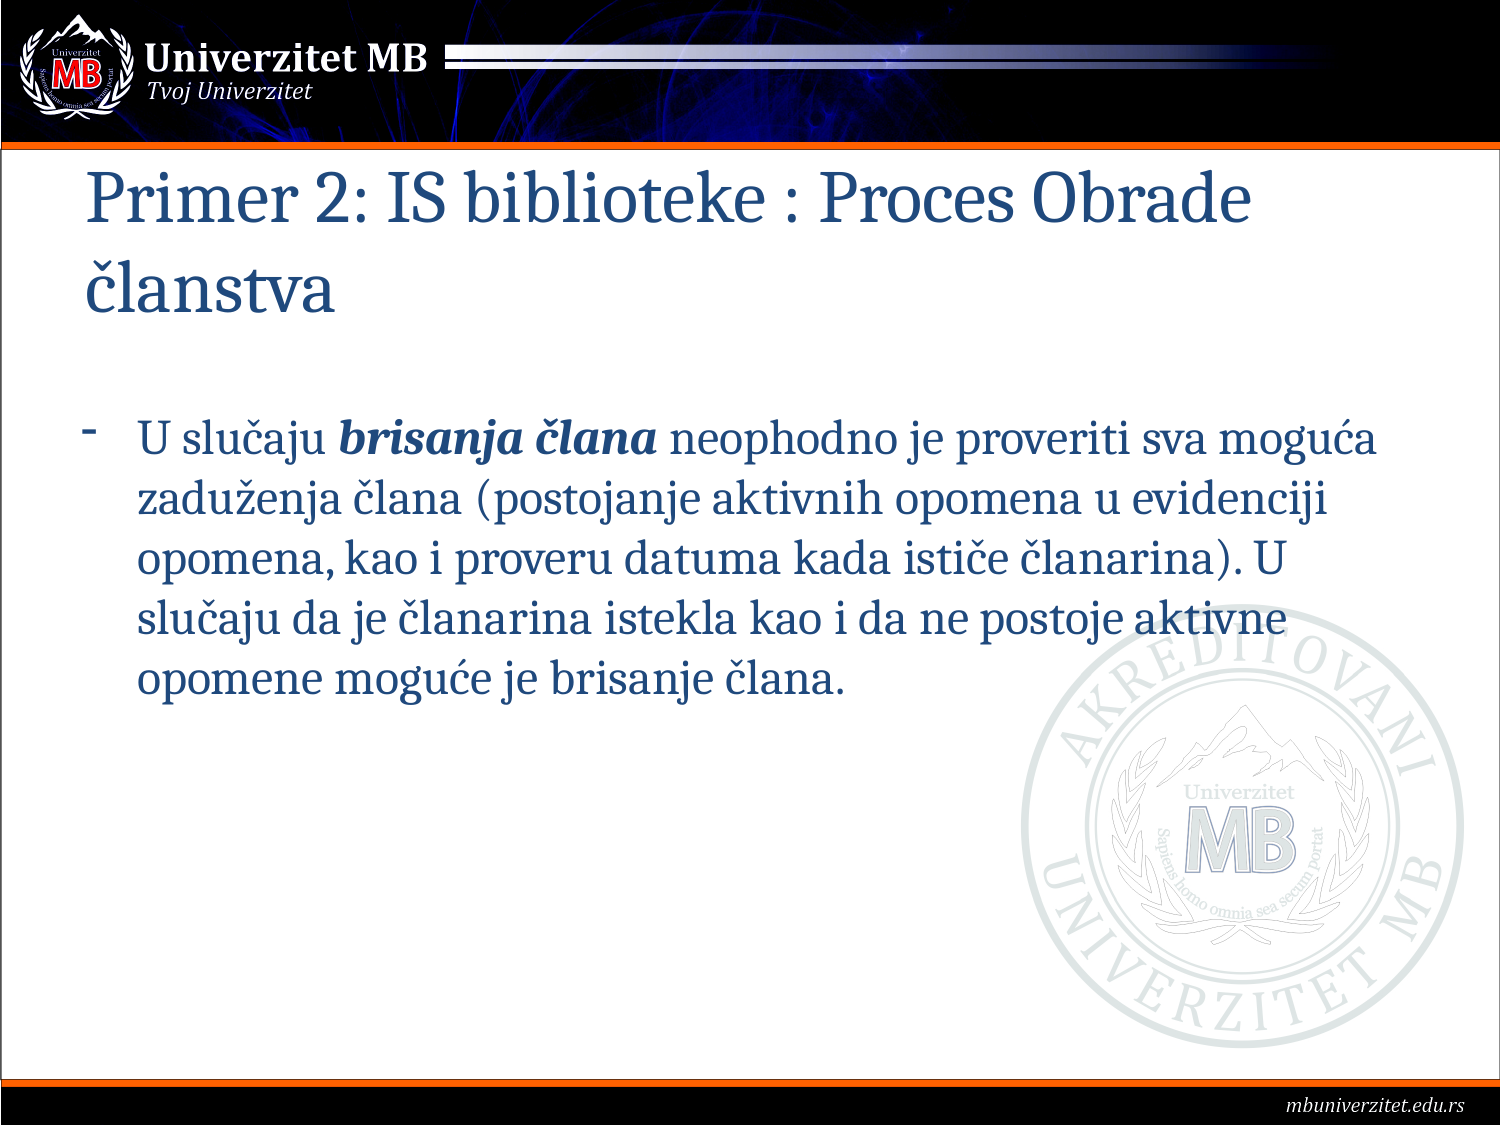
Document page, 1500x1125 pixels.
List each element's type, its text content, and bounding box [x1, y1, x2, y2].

picture [0, 0, 1500, 1125]
title Primer 2: IS biblioteke : Proces Obrade članstva [70, 160, 1430, 315]
subtitle U slučaju brisanja člana neophodno je proveriti sva moguća zaduženja člana (postojanje aktivnih opomena u evidenciji opomena, kao i proveru datuma kada ističe članarina). U slučaju da je članarina istekla kao i da ne postoje aktivne opomene moguće je brisanje člana. [65, 397, 1425, 941]
